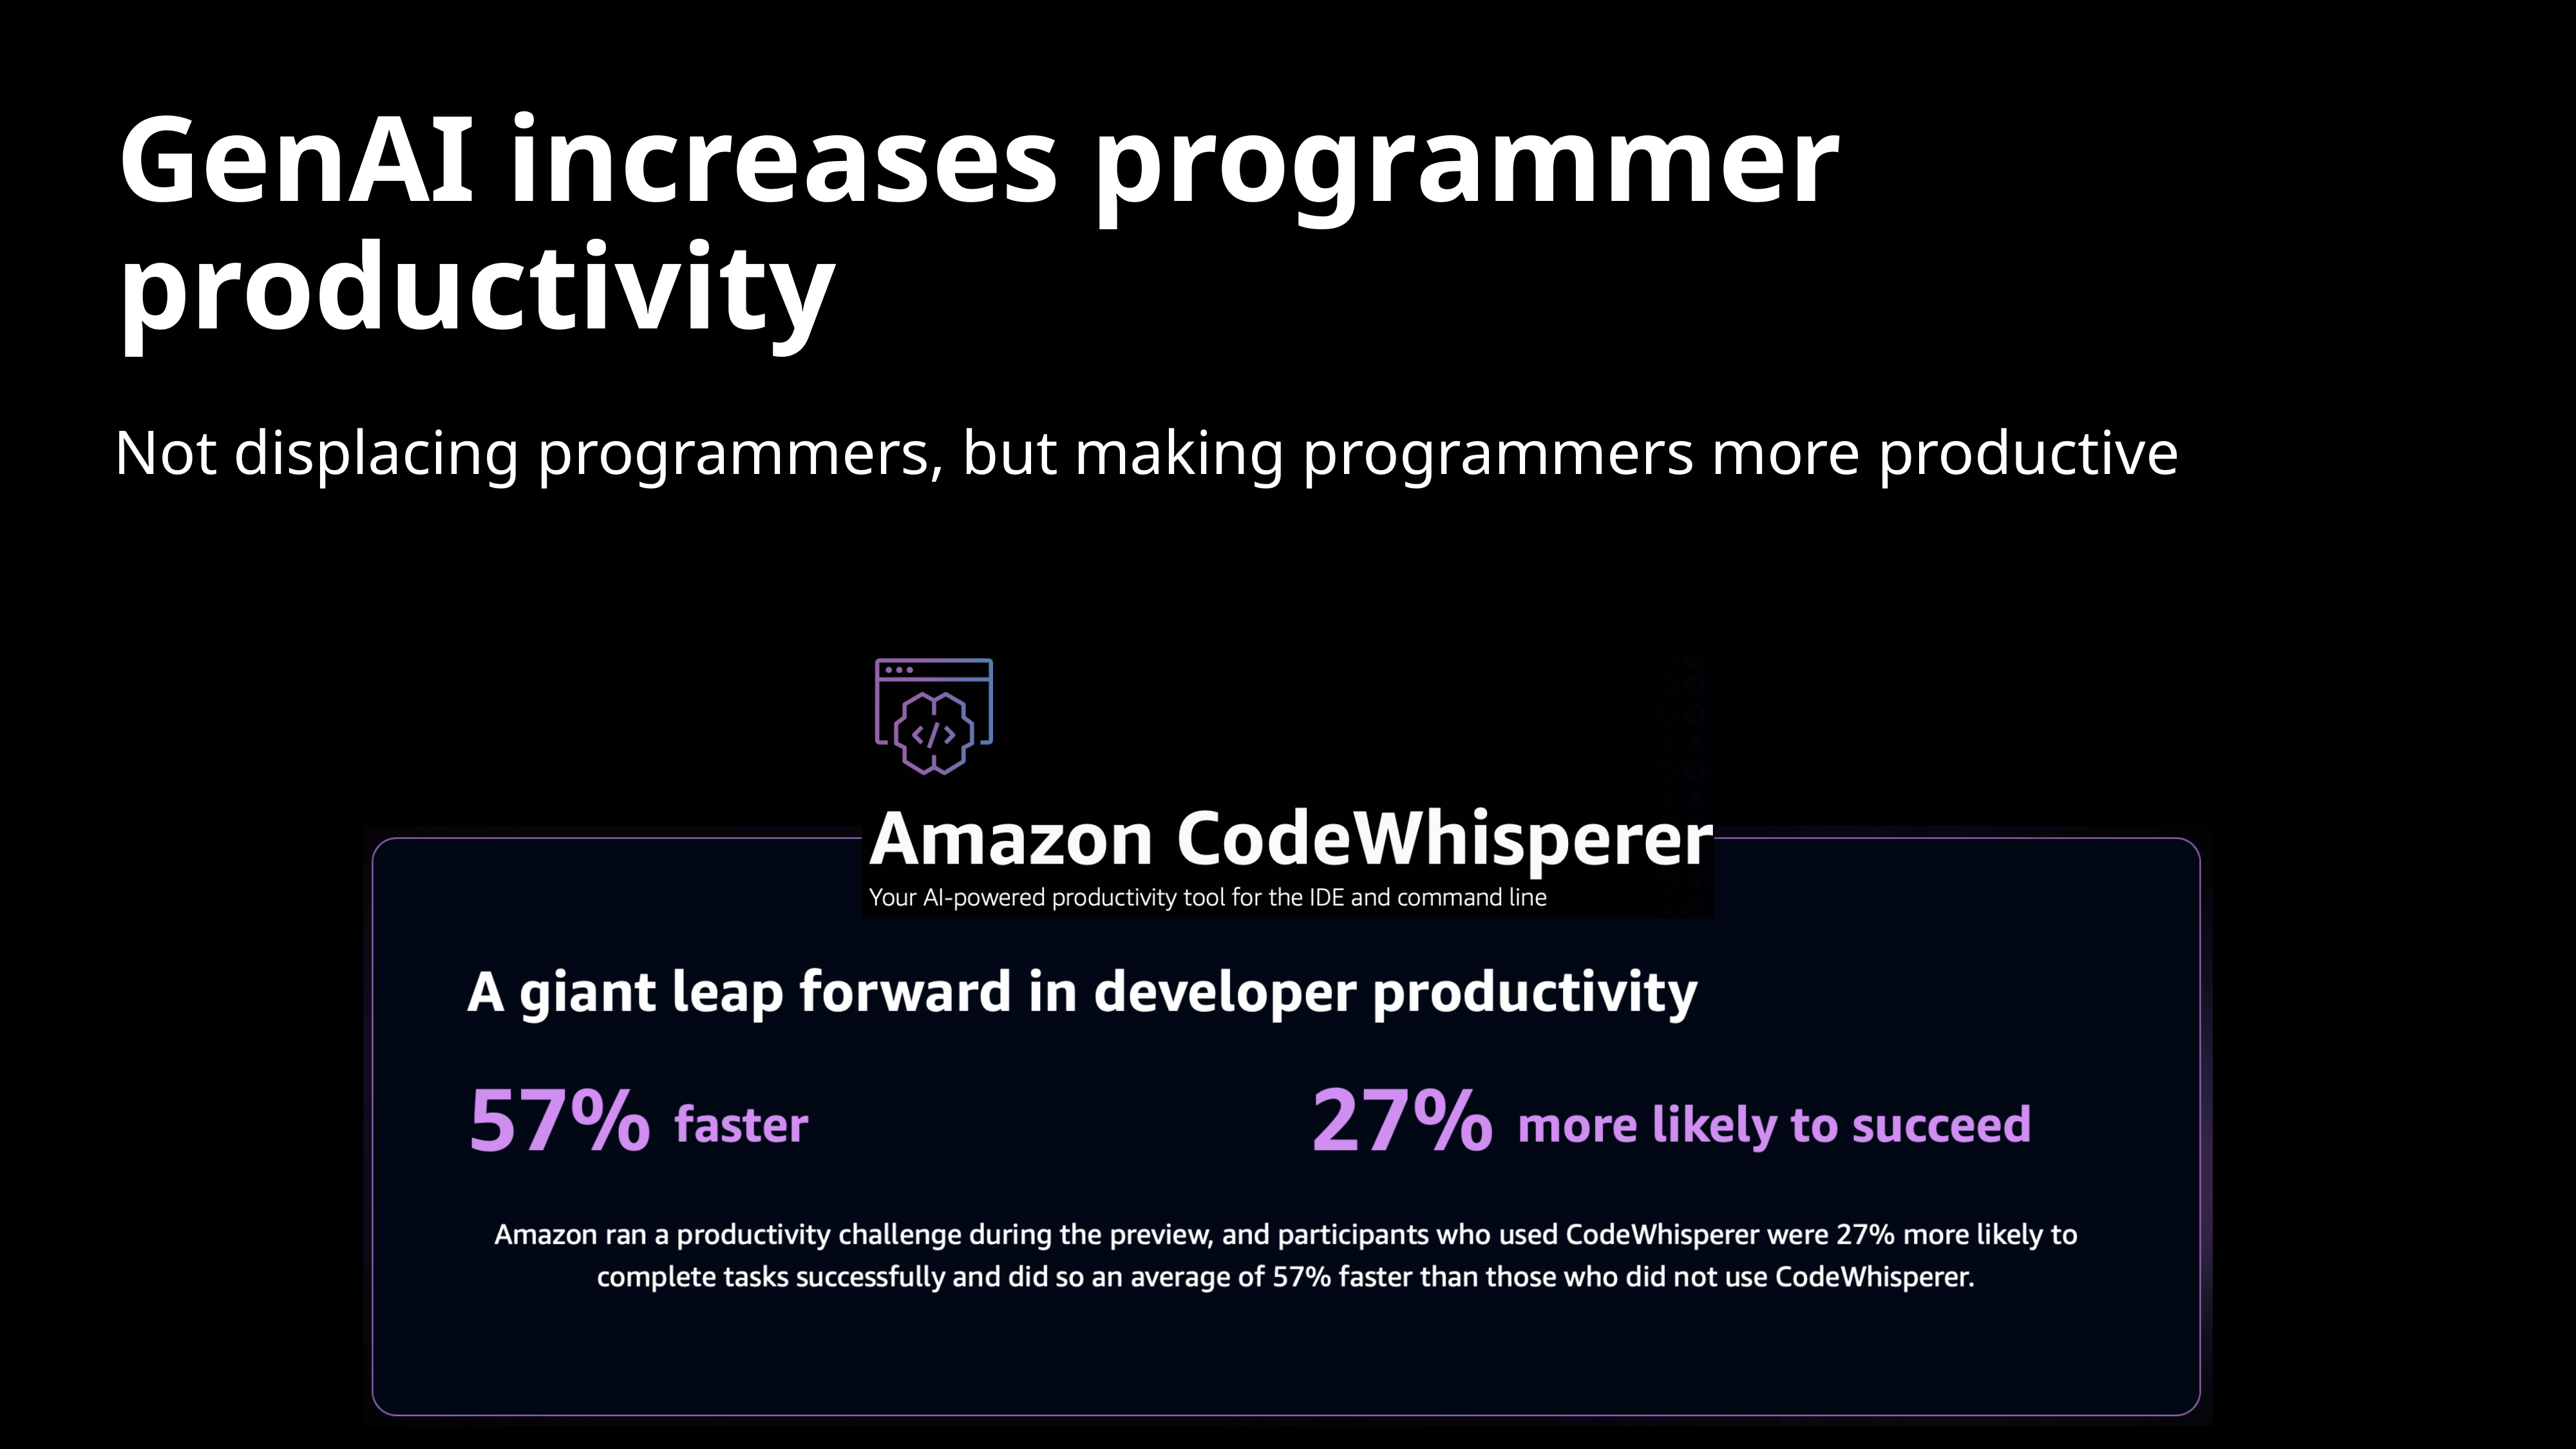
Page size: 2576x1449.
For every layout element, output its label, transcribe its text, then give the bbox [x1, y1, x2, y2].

title GenAI increases programmer productivity [116, 81, 2463, 380]
picture [363, 656, 2213, 1427]
subtitle Not displacing programmers, but making programmers more productive [113, 393, 2460, 461]
